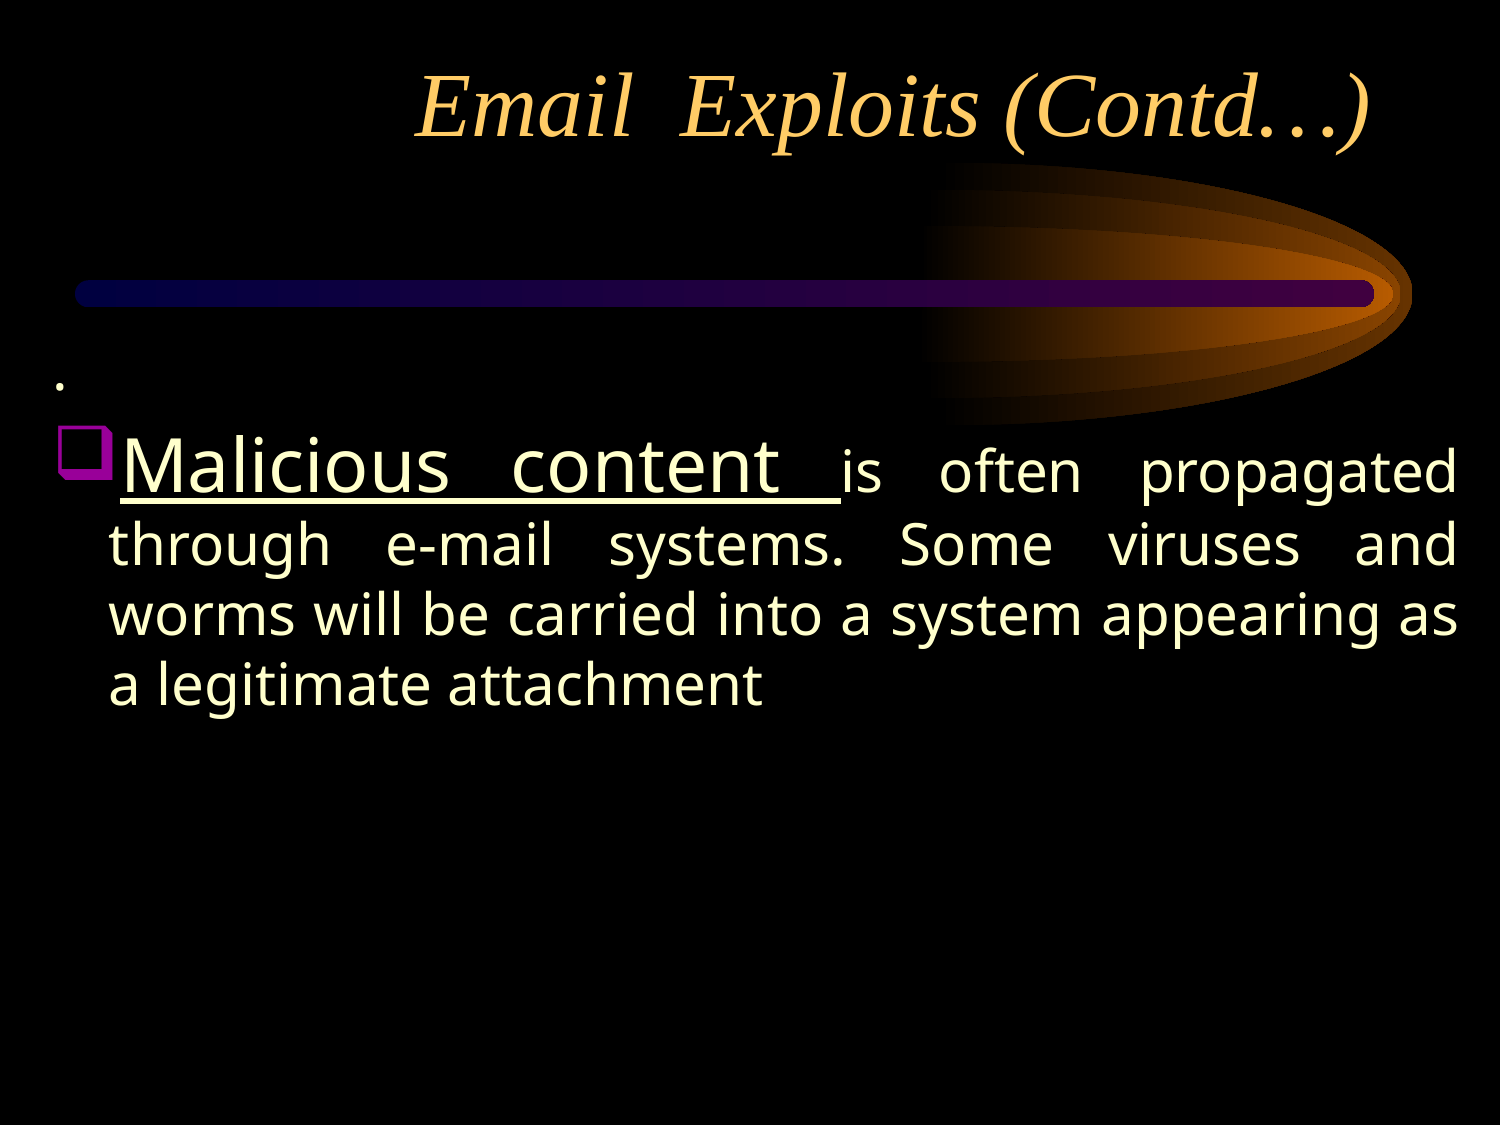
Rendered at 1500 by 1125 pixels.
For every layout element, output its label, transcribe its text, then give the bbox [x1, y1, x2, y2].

list . Malicious content is often propagated through e-mail systems. Some viruses and worms will be carried into a system appearing as a legitimate attachment [37, 324, 1475, 763]
title Email Exploits (Contd…) [112, 0, 1388, 163]
